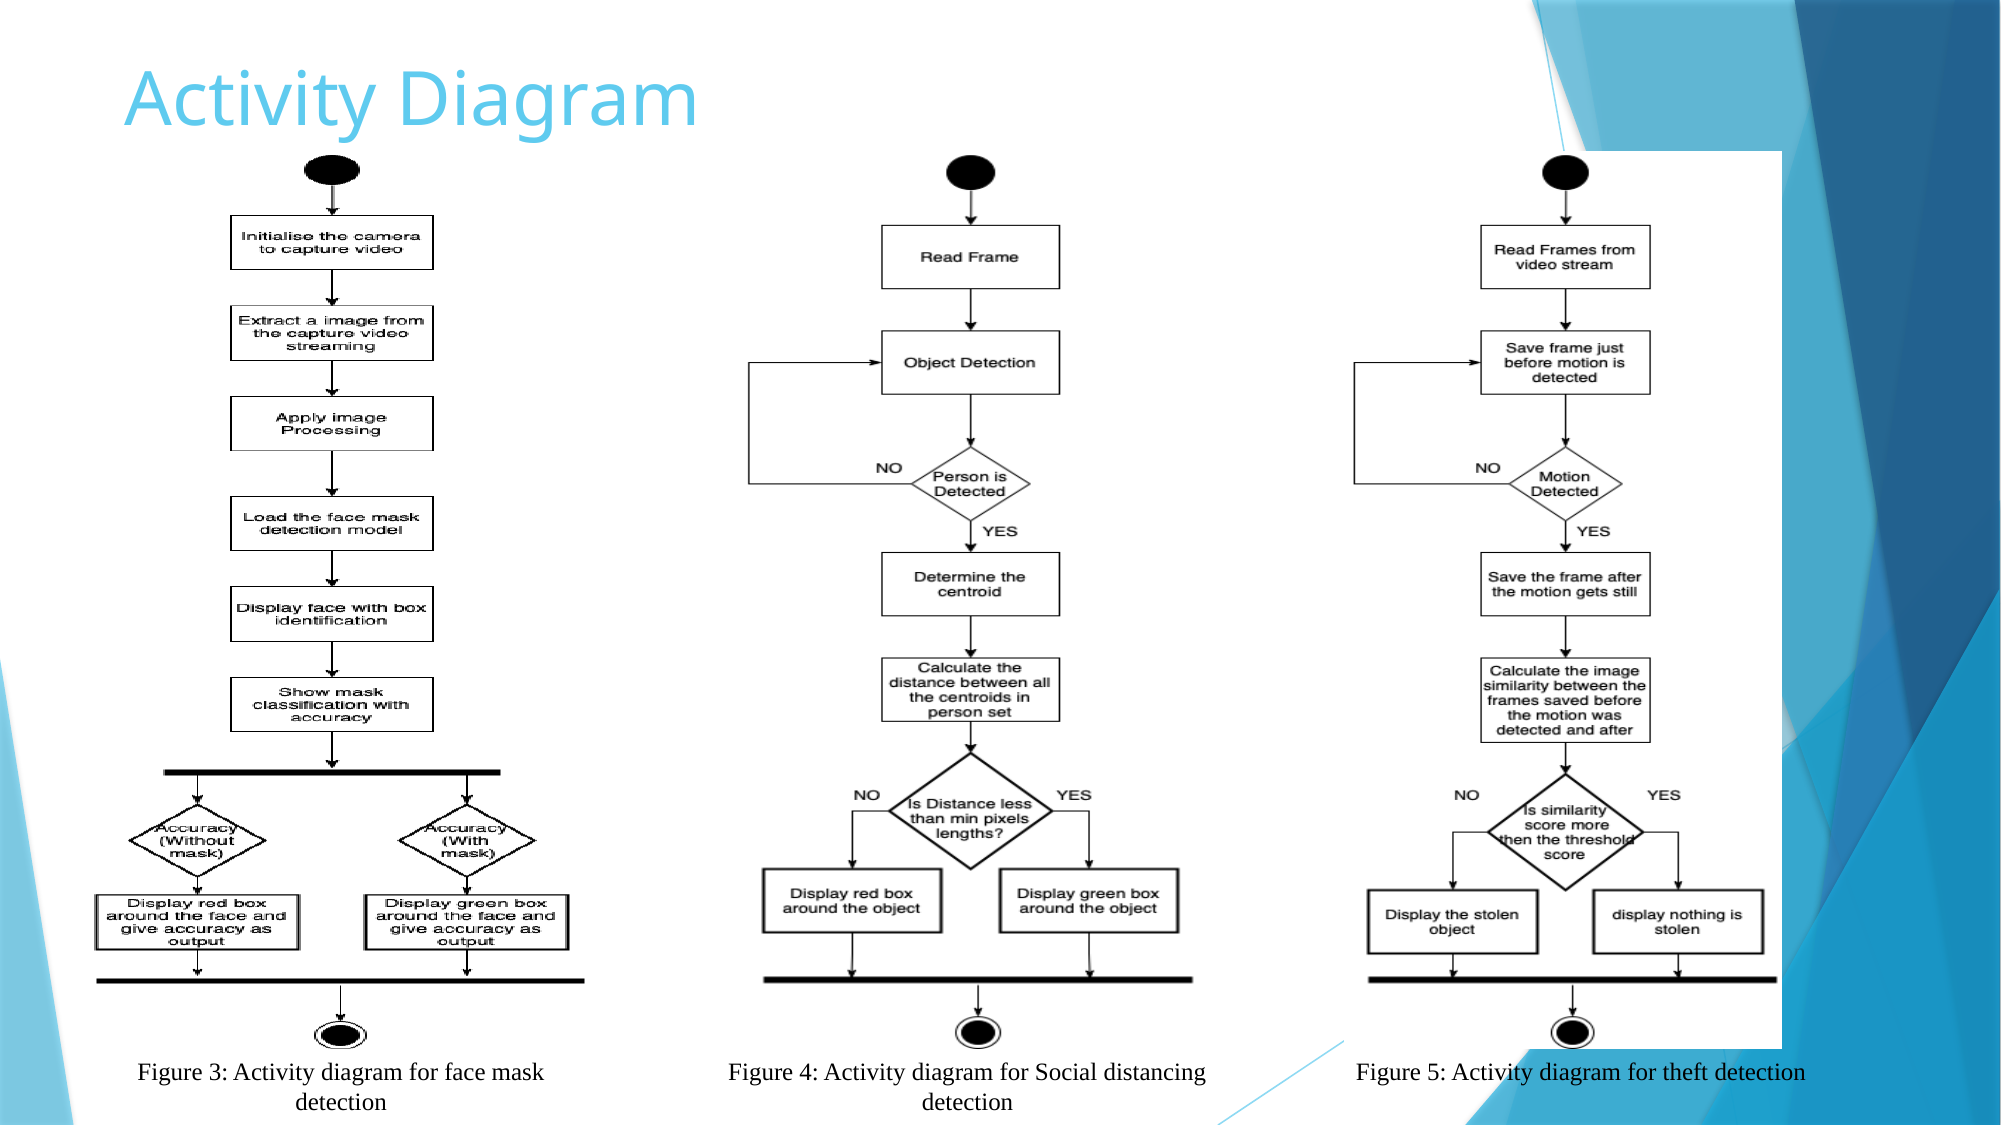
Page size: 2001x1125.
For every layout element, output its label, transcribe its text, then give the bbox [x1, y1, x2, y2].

picture [737, 151, 1198, 1049]
text_box Figure 5: Activity diagram for theft detection [1341, 1048, 1862, 1093]
title Activity Diagram [109, 43, 1520, 260]
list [91, 151, 592, 1049]
picture [1343, 151, 1783, 1049]
text_box Figure 4: Activity diagram for Social distancing detection [707, 1048, 1228, 1123]
text_box Figure 3: Activity diagram for face mask detection [81, 1048, 602, 1123]
